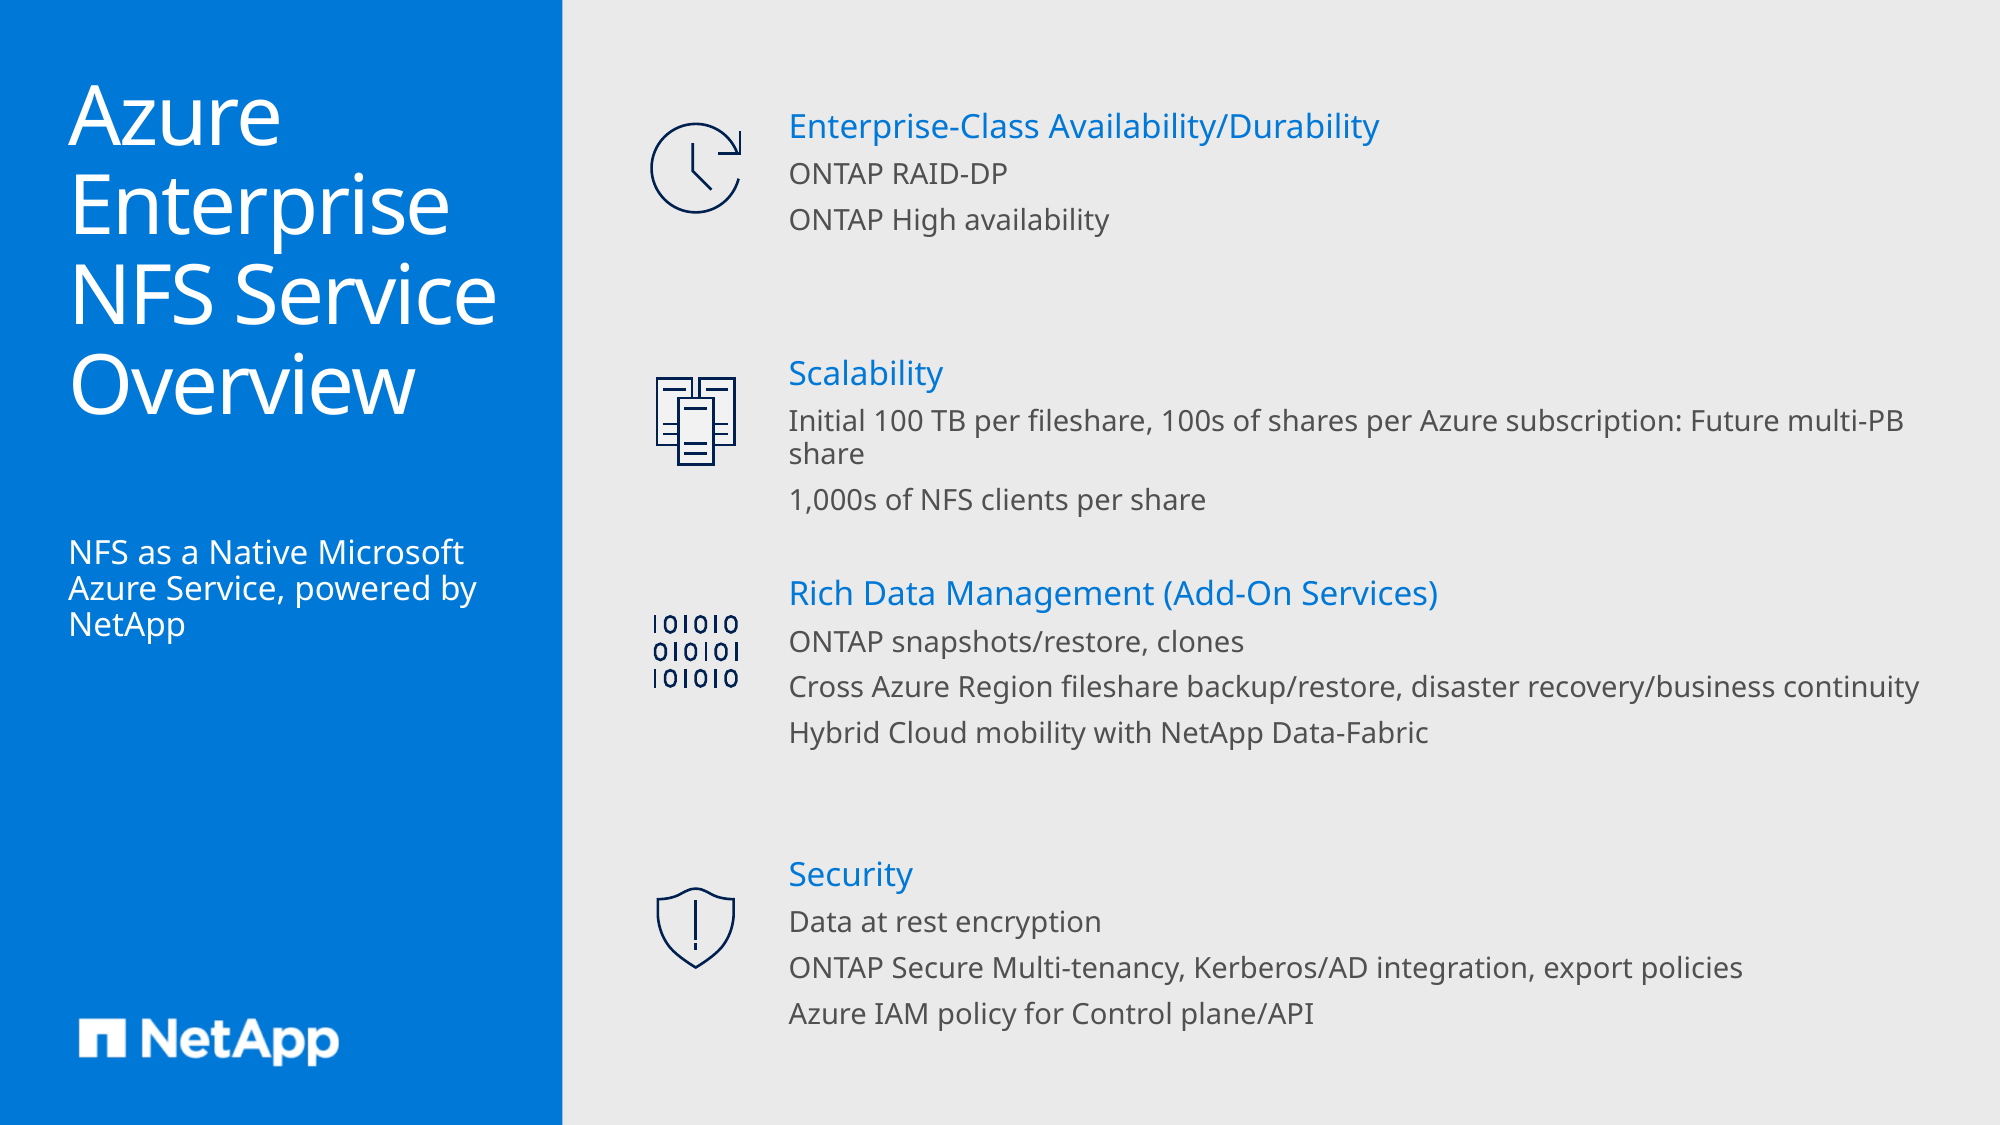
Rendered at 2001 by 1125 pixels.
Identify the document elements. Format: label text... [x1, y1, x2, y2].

text_box [657, 888, 734, 968]
text_box [725, 616, 737, 633]
text_box [651, 123, 740, 213]
text_box [695, 670, 706, 687]
title Azure Enterprise NFS Service Overview [44, 58, 556, 206]
text_box [0, 0, 563, 1125]
text_box Scalability Initial 100 TB per fileshare, 100s of shares per Azure subscription: Future multi-PB share 1,000s of NFS clients per share [758, 309, 1967, 534]
text_box Rich Data Management (Add-On Services) ONTAP snapshots/restore, clones Cross Azure Region fileshare backup/restore, disaster recovery/business continuity Hybrid Cloud mobility with NetApp Data-Fabric [758, 529, 1946, 773]
text_box [725, 670, 737, 687]
text_box [685, 643, 696, 661]
picture [31, 864, 387, 1125]
list NFS as a Native Microsoft Azure Service, powered by NetApp [44, 521, 526, 661]
text_box Enterprise-Class Availability/Durability ONTAP RAID-DP ONTAP High availability [758, 62, 1459, 274]
text_box [715, 643, 727, 661]
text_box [656, 378, 735, 465]
text_box [655, 643, 666, 661]
text_box [665, 670, 676, 687]
text_box [695, 616, 706, 633]
text_box [665, 616, 676, 633]
text_box Security Data at rest encryption ONTAP Secure Multi-tenancy, Kerberos/AD integration, export policies Azure IAM policy for Control plane/API [758, 810, 1967, 1046]
